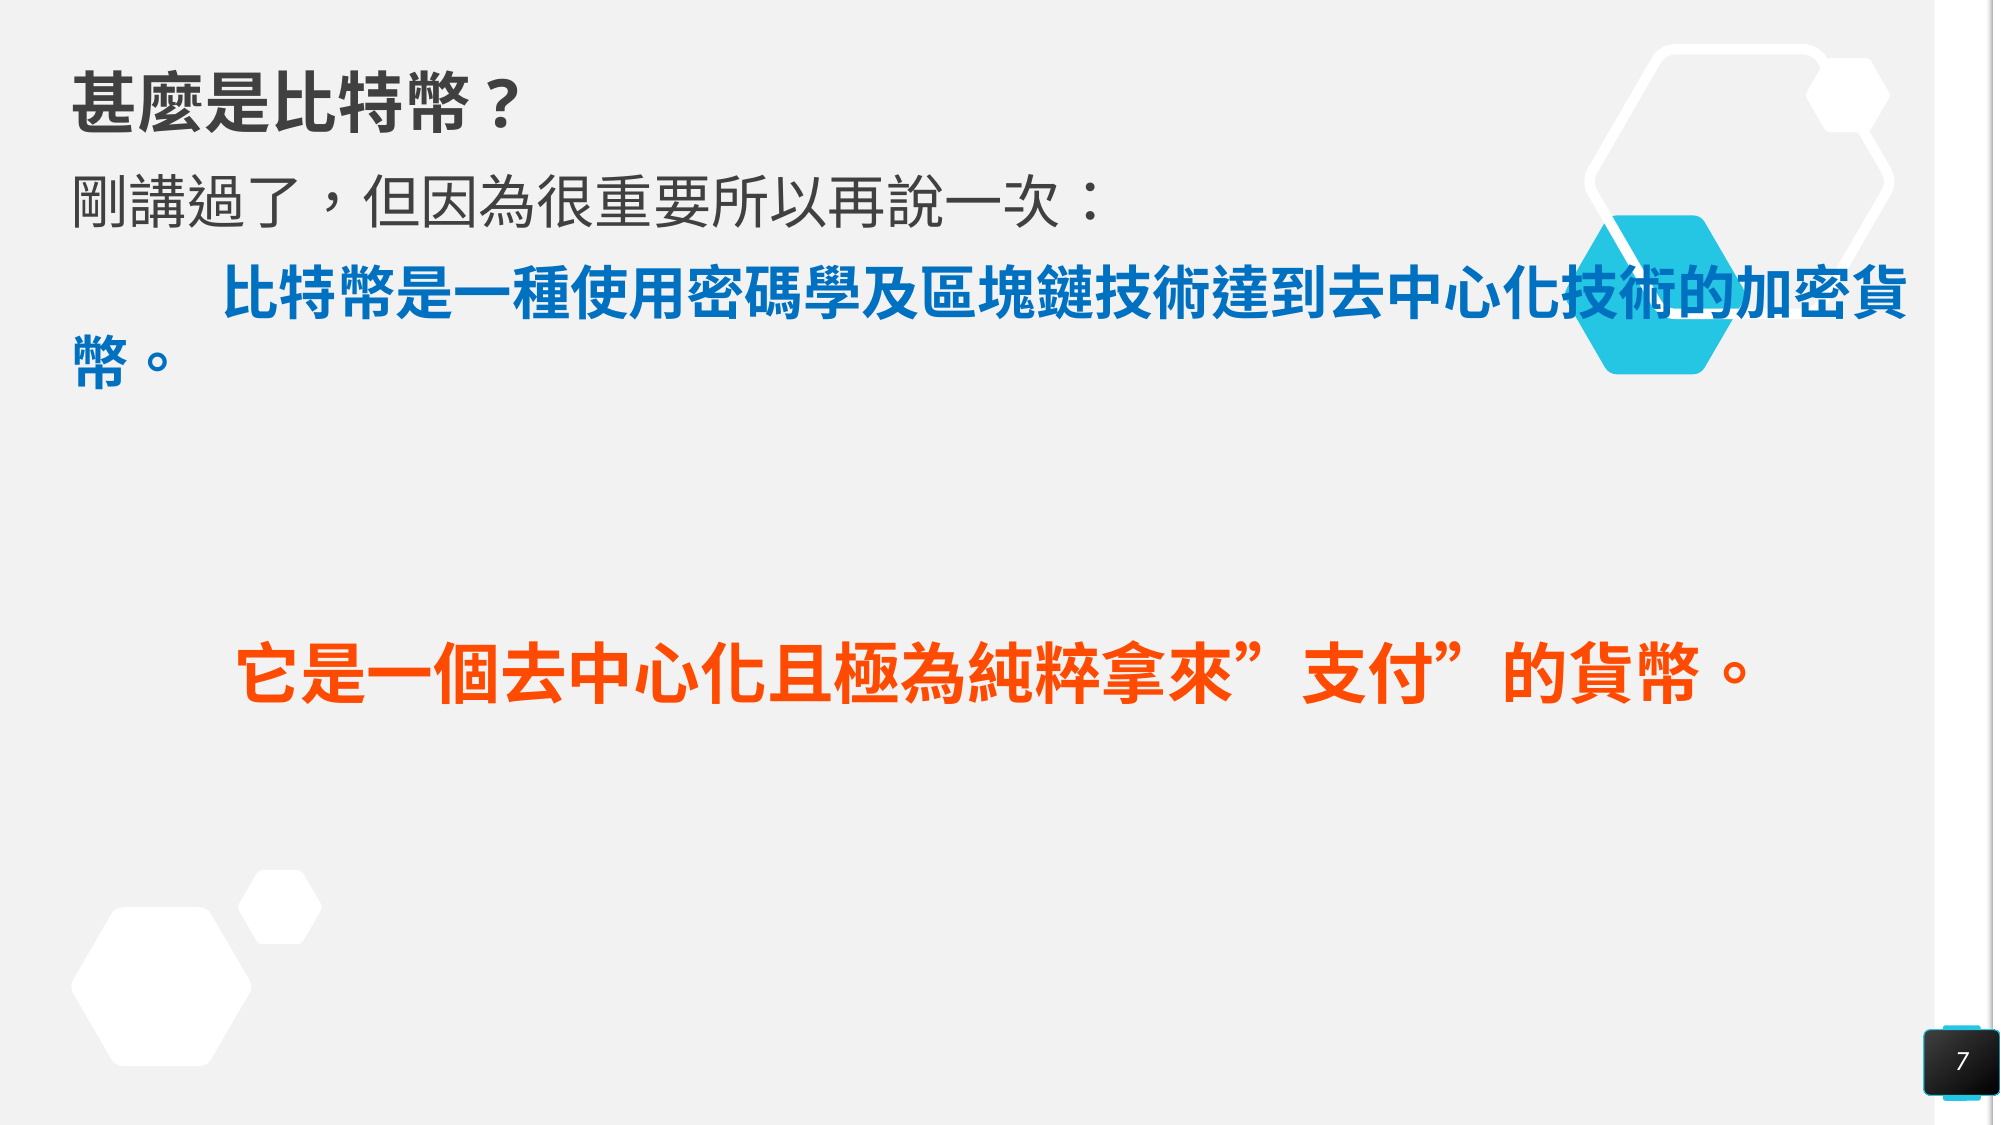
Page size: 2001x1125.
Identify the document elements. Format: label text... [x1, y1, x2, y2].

list 它是一個去中心化且極為純粹拿來”支付”的貨幣。 [70, 631, 1931, 887]
list 剛講過了，但因為很重要所以再說一次： 比特幣是一種使用密碼學及區塊鏈技術達到去中心化技術的加密貨幣。 [70, 165, 1931, 489]
slide_number 7 [1923, 1029, 2000, 1096]
title 甚麼是比特幣? [70, 70, 1932, 142]
